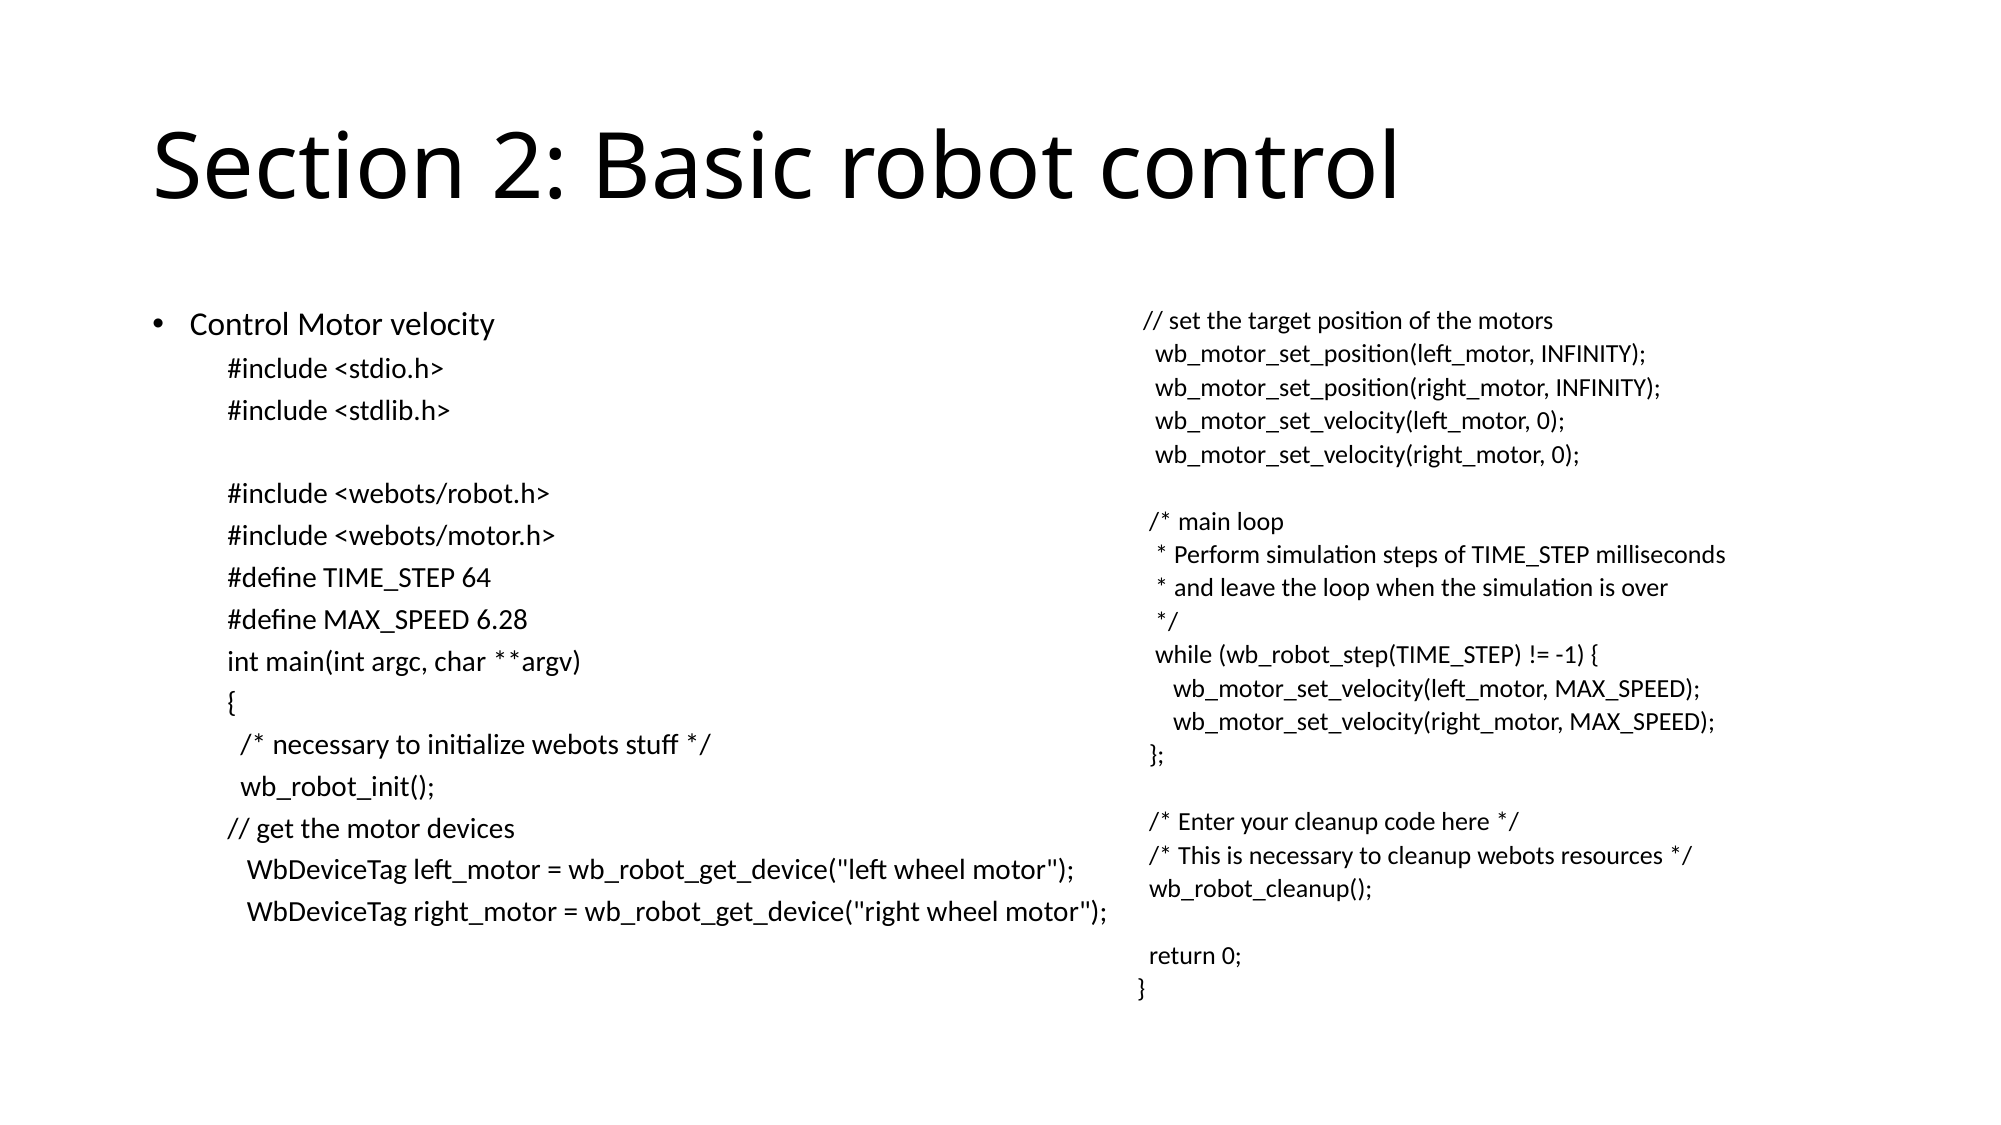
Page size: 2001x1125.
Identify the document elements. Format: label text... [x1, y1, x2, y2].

title Section 2: Basic robot control [137, 59, 1863, 278]
text_box // set the target position of the motors wb_motor_set_position(left_motor, INFINITY); wb_motor_set_position(right_motor, INFINITY); wb_motor_set_velocity(left_motor, 0); wb_motor_set_velocity(right_motor, 0); /* main loop * Perform simulation steps of TIME_STEP milliseconds * and leave the loop when the simulation is over */ while (wb_robot_step(TIME_STEP) != -1) { wb_motor_set_velocity(left_motor, MAX_SPEED); wb_motor_set_velocity(right_motor, MAX_SPEED); }; /* Enter your cleanup code here */ /* This is necessary to cleanup webots resources */ wb_robot_cleanup(); return 0; } [1051, 299, 1916, 1014]
list Control Motor velocity #include <stdio.h> #include <stdlib.h> #include <webots/robot.h> #include <webots/motor.h> #define TIME_STEP 64 #define MAX_SPEED 6.28 int main(int argc, char **argv) { /* necessary to initialize webots stuff */ wb_robot_init(); // get the motor devices WbDeviceTag left_motor = wb_robot_get_device("left wheel motor"); WbDeviceTag right_motor = wb_robot_get_device("right wheel motor"); [137, 299, 1051, 1014]
